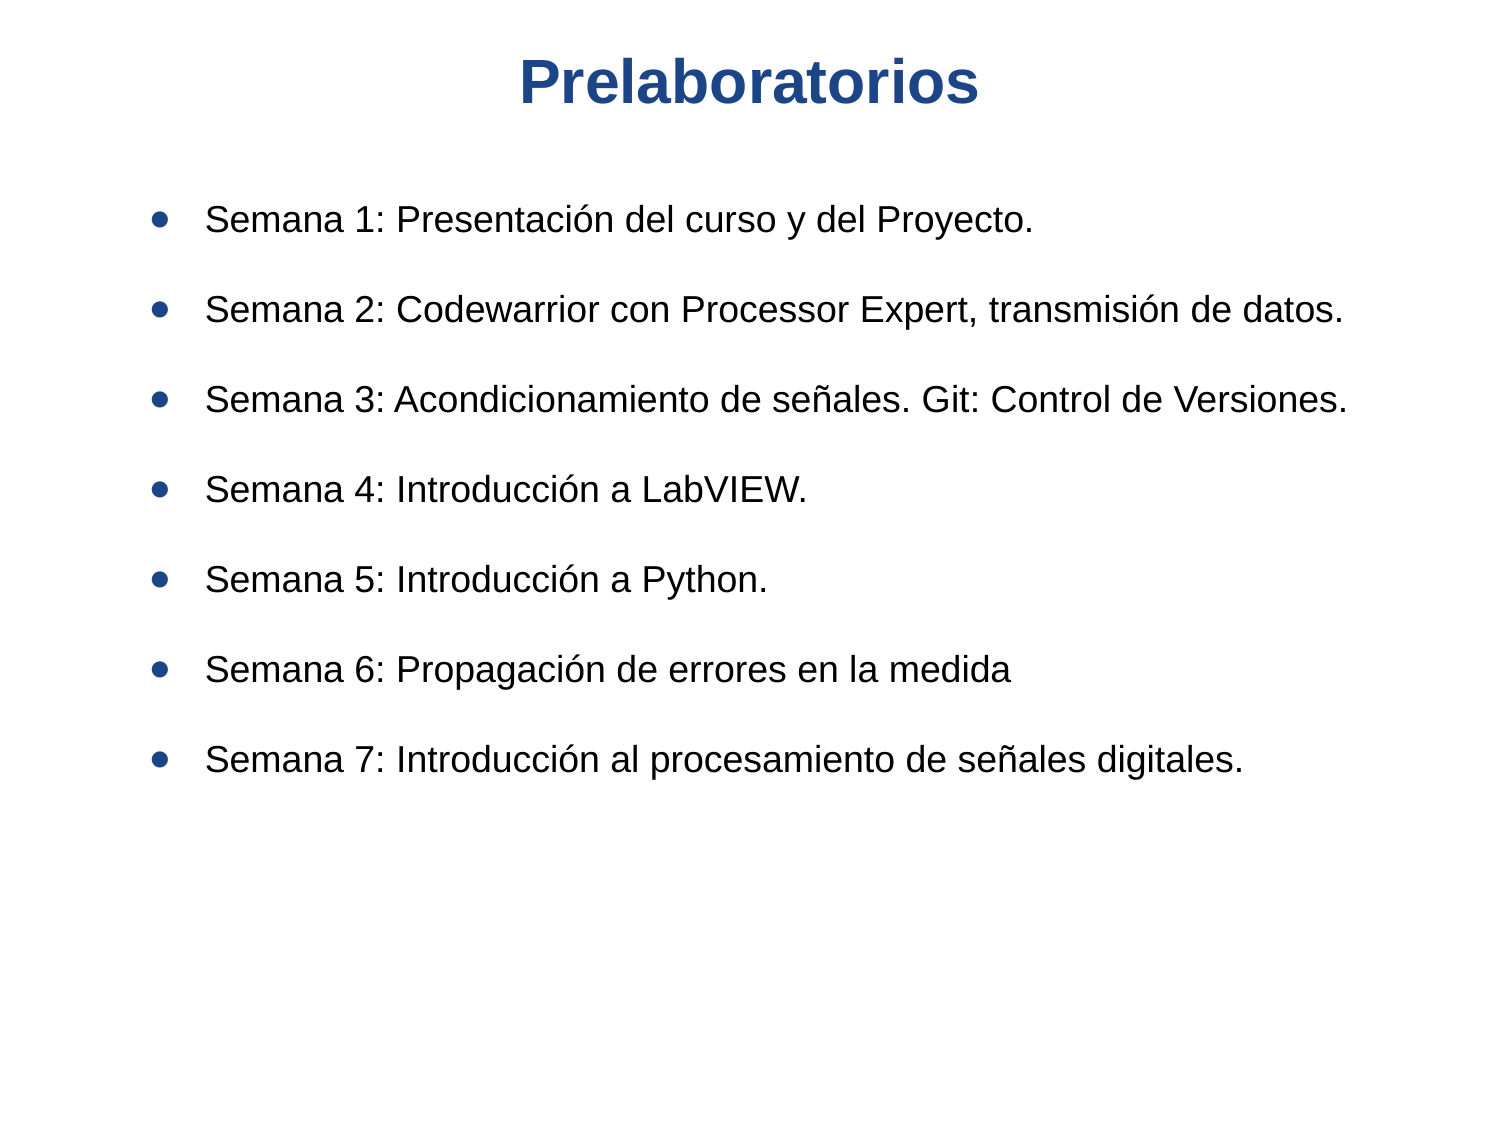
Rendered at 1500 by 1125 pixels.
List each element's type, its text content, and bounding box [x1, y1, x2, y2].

title Prelaboratorios [75, 32, 1425, 131]
text_box Semana 1: Presentación del curso y del Proyecto. Semana 2: Codewarrior con Processor Expert, transmisión de datos. Semana 3: Acondicionamiento de señales. Git: Control de Versiones. Semana 4: Introducción a LabVIEW. Semana 5: Introducción a Python. Semana 6: Propagación de errores en la medida Semana 7: Introducción al procesamiento de señales digitales. [114, 180, 1413, 937]
